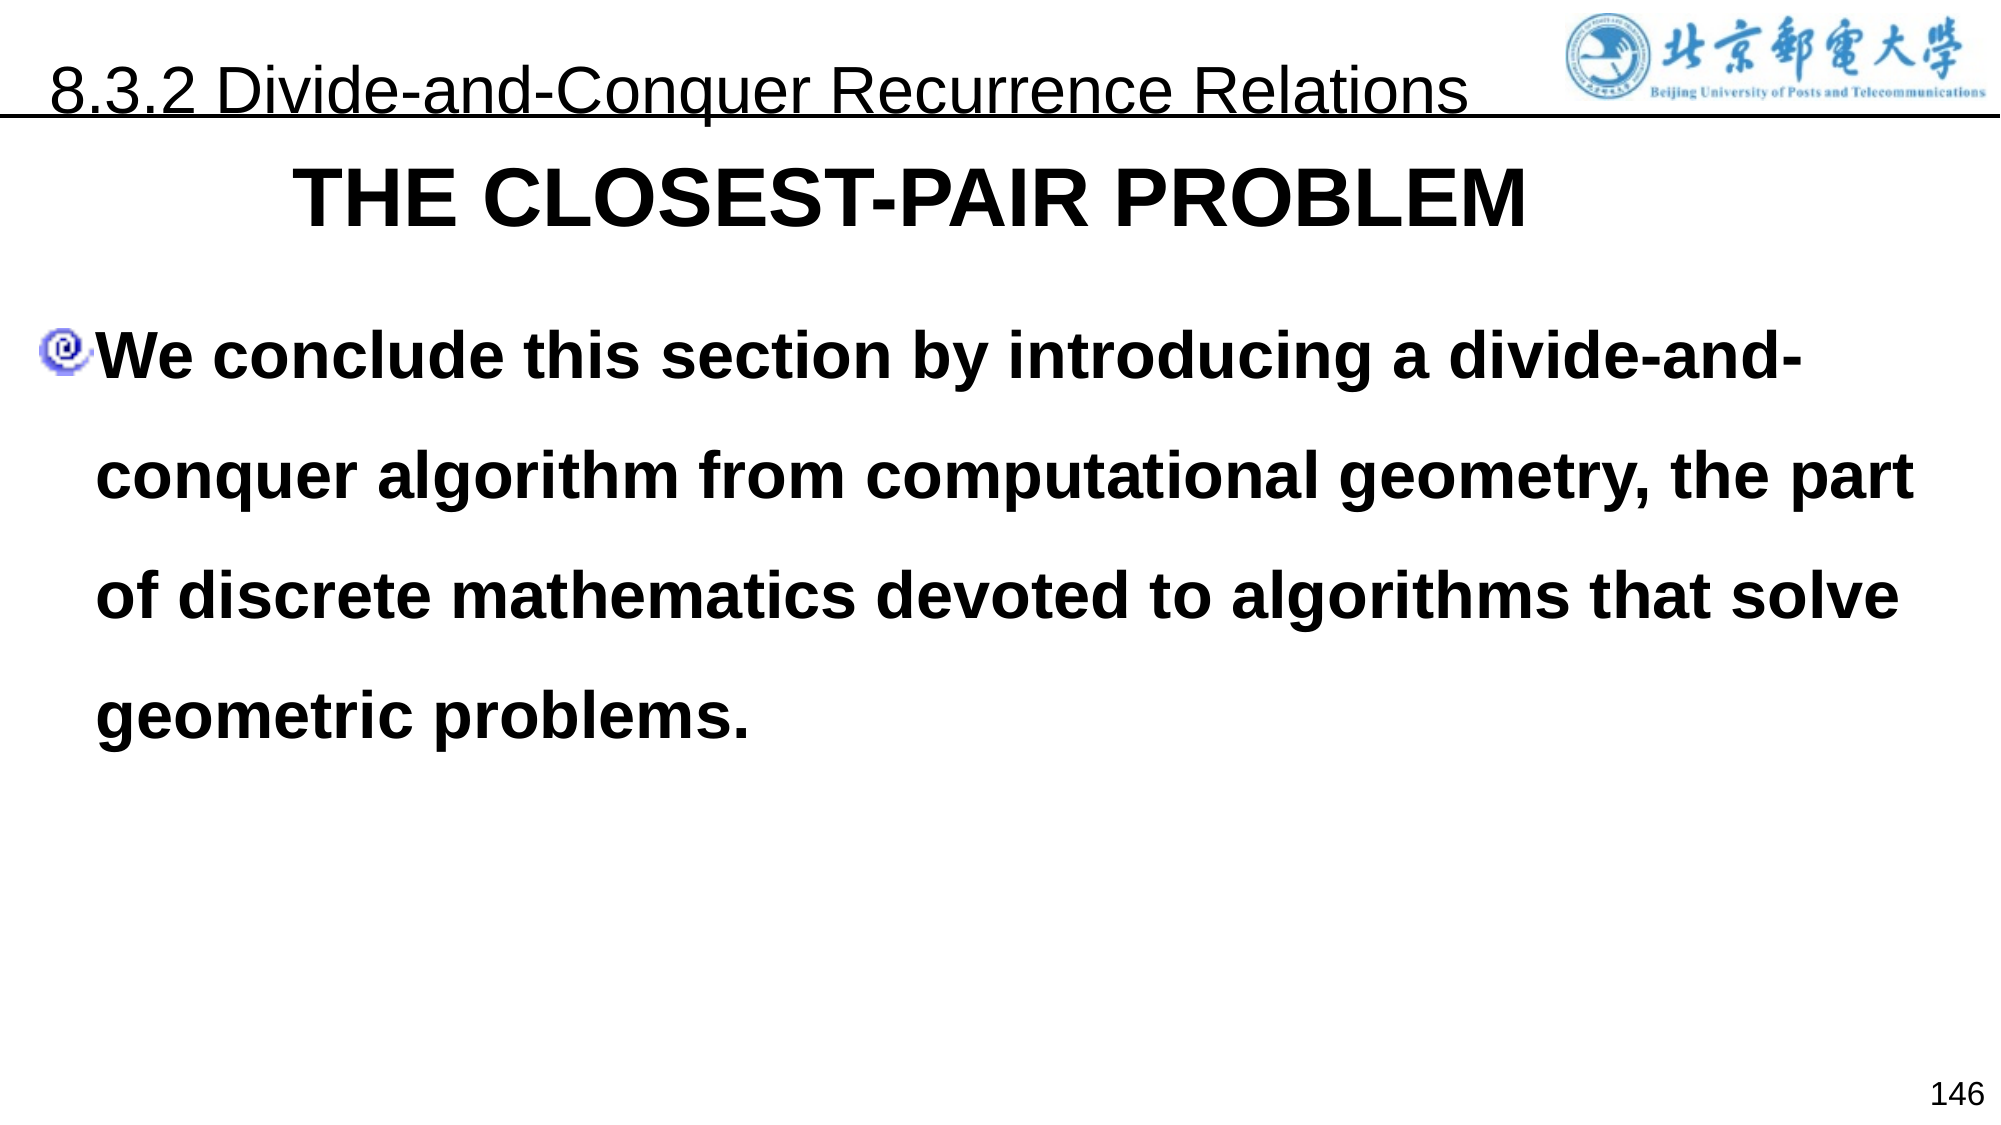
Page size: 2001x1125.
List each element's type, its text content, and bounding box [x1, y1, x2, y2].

text_box We conclude this section by introducing a divide-and-conquer algorithm from computational geometry, the part of discrete mathematics devoted to algorithms that solve geometric problems. [24, 264, 1976, 861]
text_box 8.3.2 Divide-and-Conquer Recurrence Relations [34, 0, 1849, 135]
text_box THE CLOSEST-PAIR PROBLEM [220, 136, 1603, 251]
picture [39, 328, 94, 376]
picture [1849, 13, 1988, 101]
